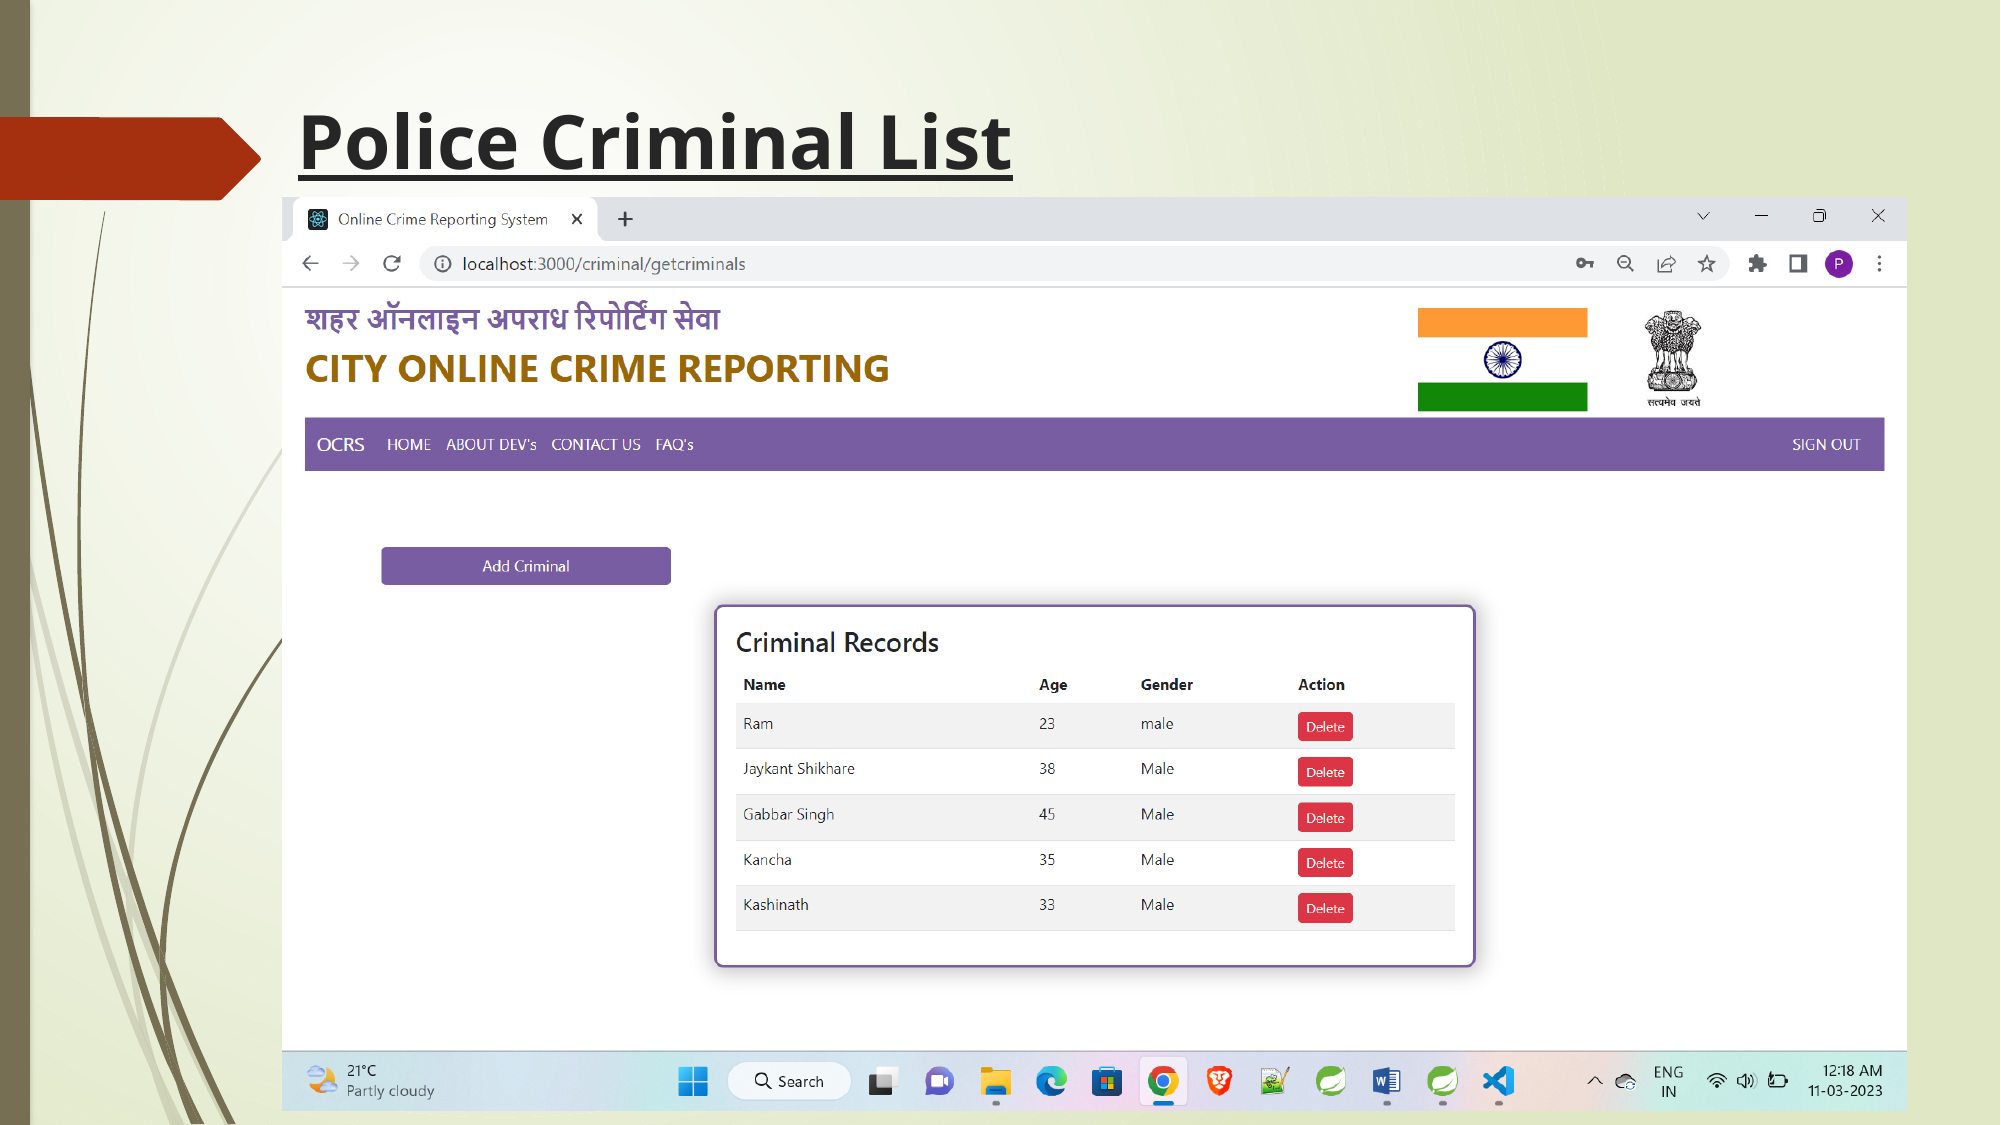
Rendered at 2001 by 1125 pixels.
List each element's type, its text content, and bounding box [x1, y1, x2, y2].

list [282, 196, 1907, 1111]
title Police Criminal List [282, 87, 1745, 196]
